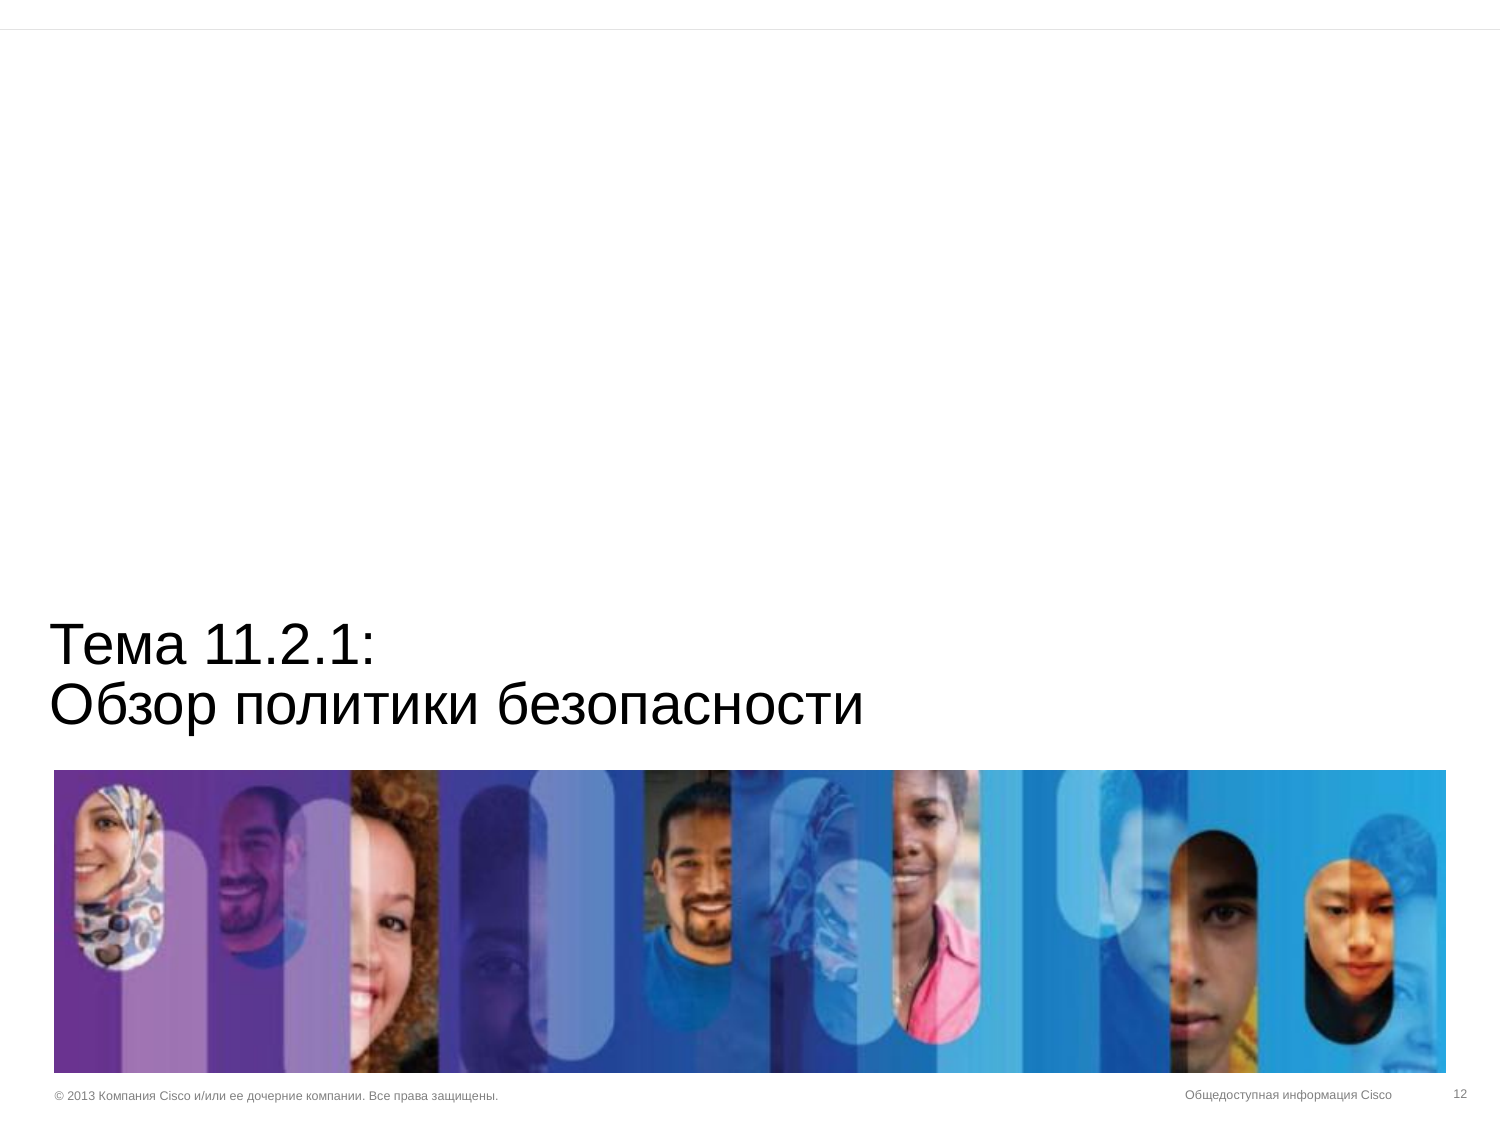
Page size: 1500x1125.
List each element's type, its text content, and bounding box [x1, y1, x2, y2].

title Тема 11.2.1: Обзор политики безопасности [36, 65, 1439, 744]
picture [54, 770, 1446, 1073]
